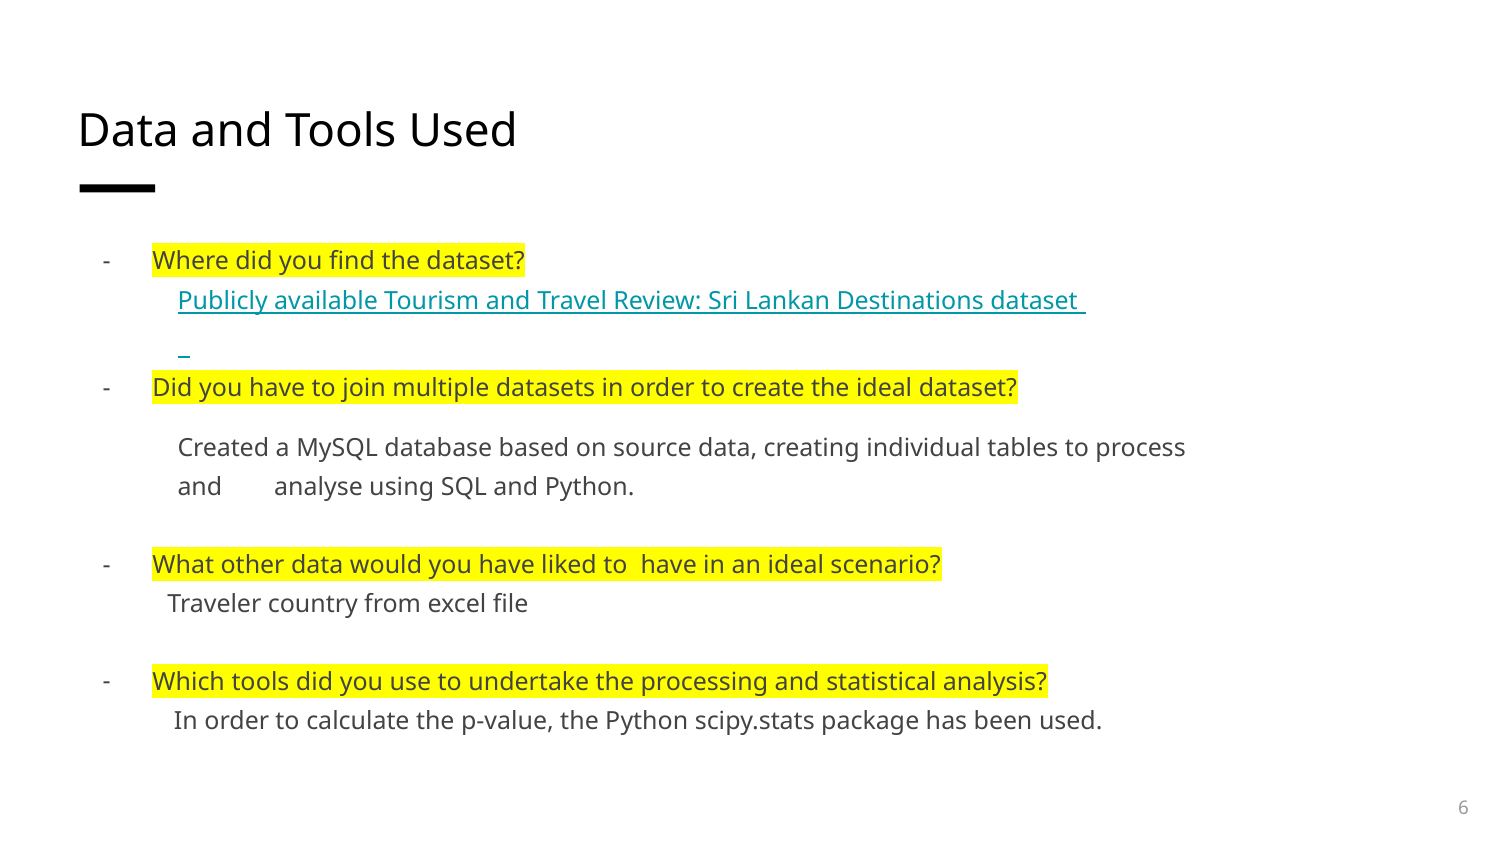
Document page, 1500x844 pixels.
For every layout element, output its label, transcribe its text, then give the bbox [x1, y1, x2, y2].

title Data and Tools Used [62, 99, 832, 157]
list Where did you find the dataset? Publicly available Tourism and Travel Review: Sri Lankan Destinations dataset Did you have to join multiple datasets in order to create the ideal dataset? Created a MySQL database based on source data, creating individual tables to process and analyse using SQL and Python. What other data would you have liked to have in an ideal scenario? Traveler country from excel file Which tools did you use to undertake the processing and statistical analysis? In order to calculate the p-value, the Python scipy.stats package has been used. [62, 220, 1242, 774]
